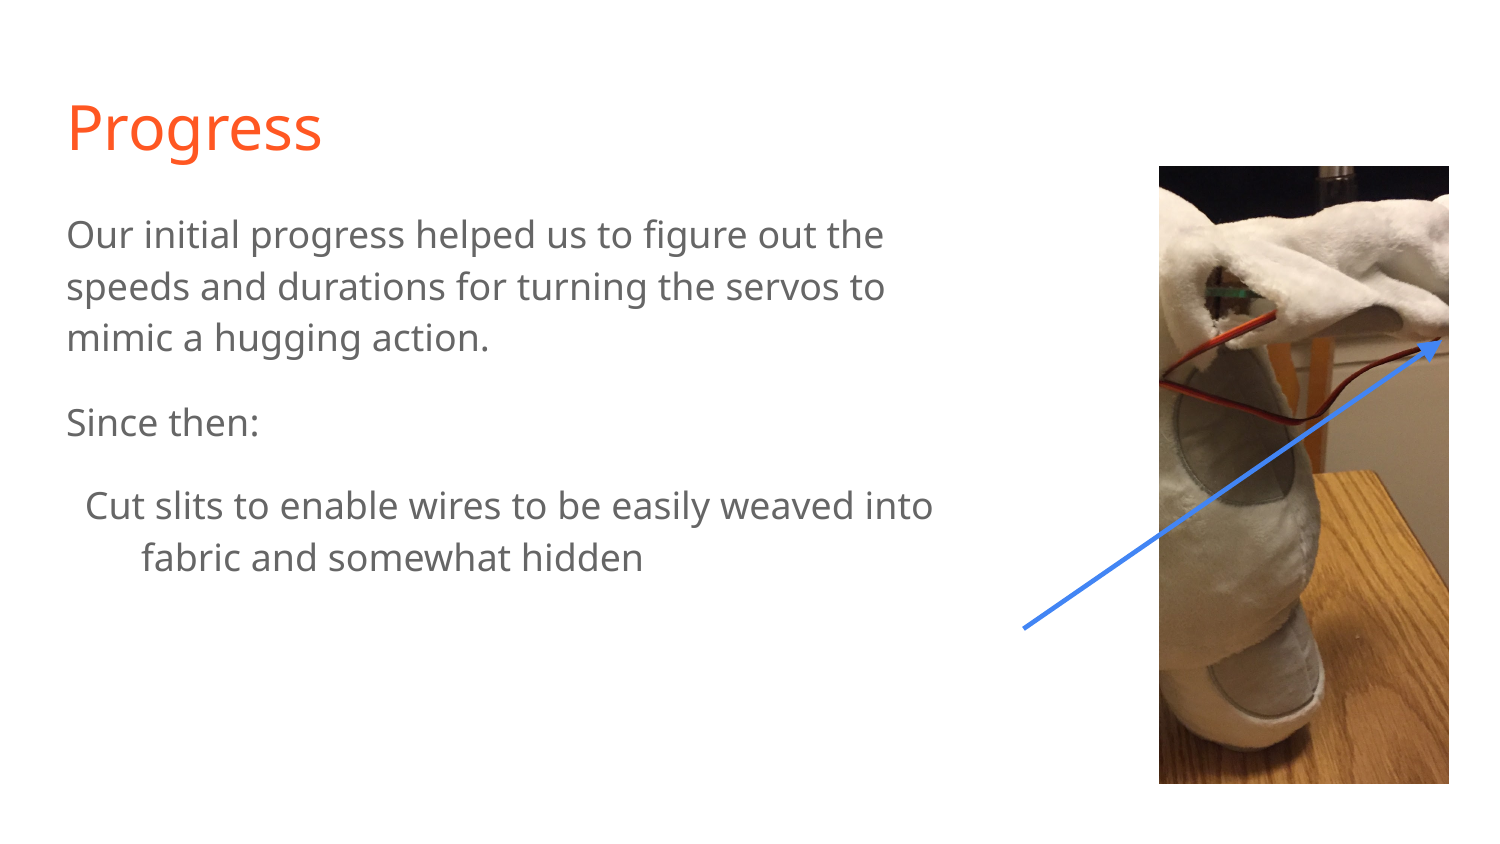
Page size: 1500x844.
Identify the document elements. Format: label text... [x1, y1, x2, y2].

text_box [1023, 339, 1443, 630]
list Our initial progress helped us to figure out the speeds and durations for turning the servos to mimic a hugging action. Since then: [51, 189, 954, 460]
title Progress [51, 72, 1449, 167]
picture [1158, 166, 1450, 784]
text_box Cut slits to enable wires to be easily weaved into fabric and somewhat hidden [51, 460, 976, 576]
